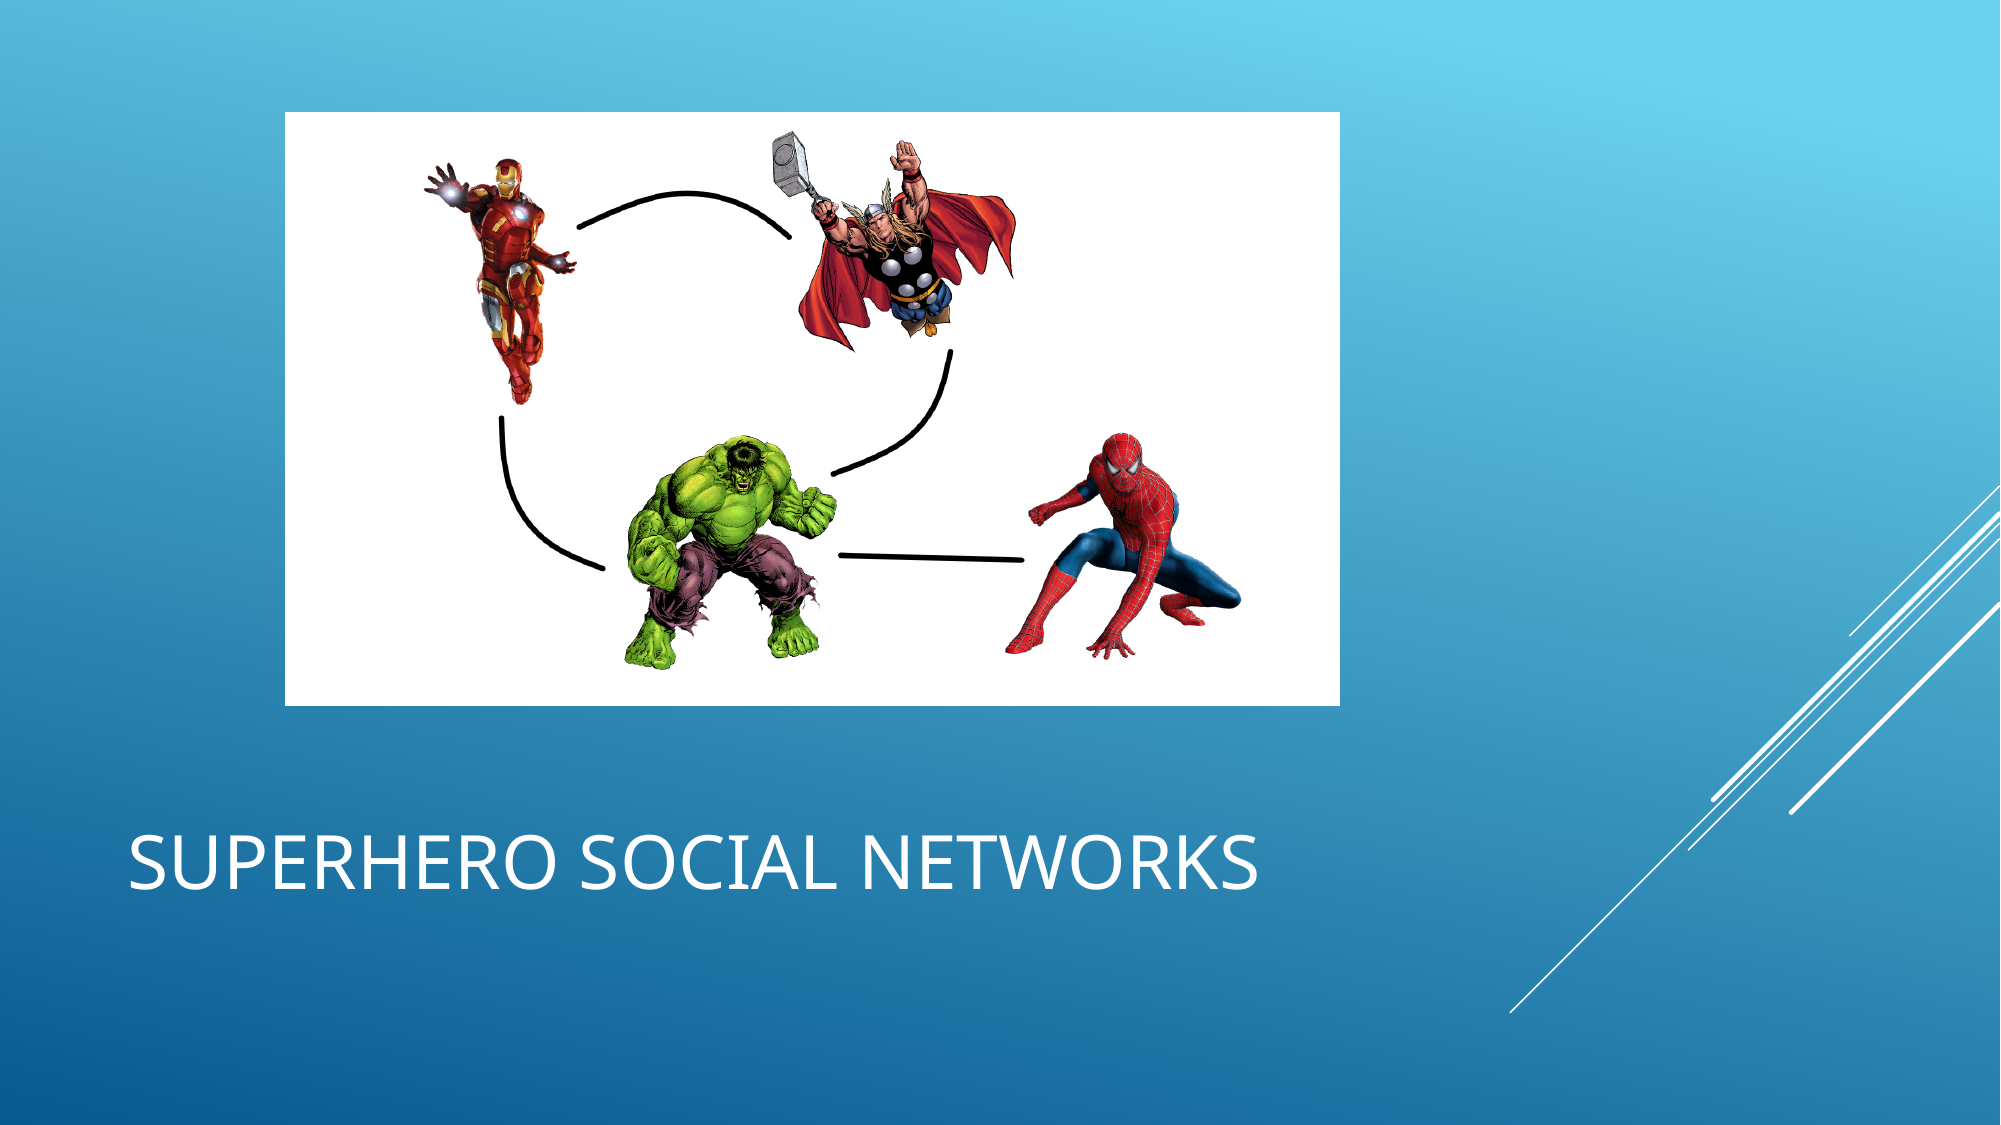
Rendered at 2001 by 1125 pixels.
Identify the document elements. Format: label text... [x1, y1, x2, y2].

title Superhero social networks [112, 736, 1513, 984]
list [284, 112, 1340, 706]
